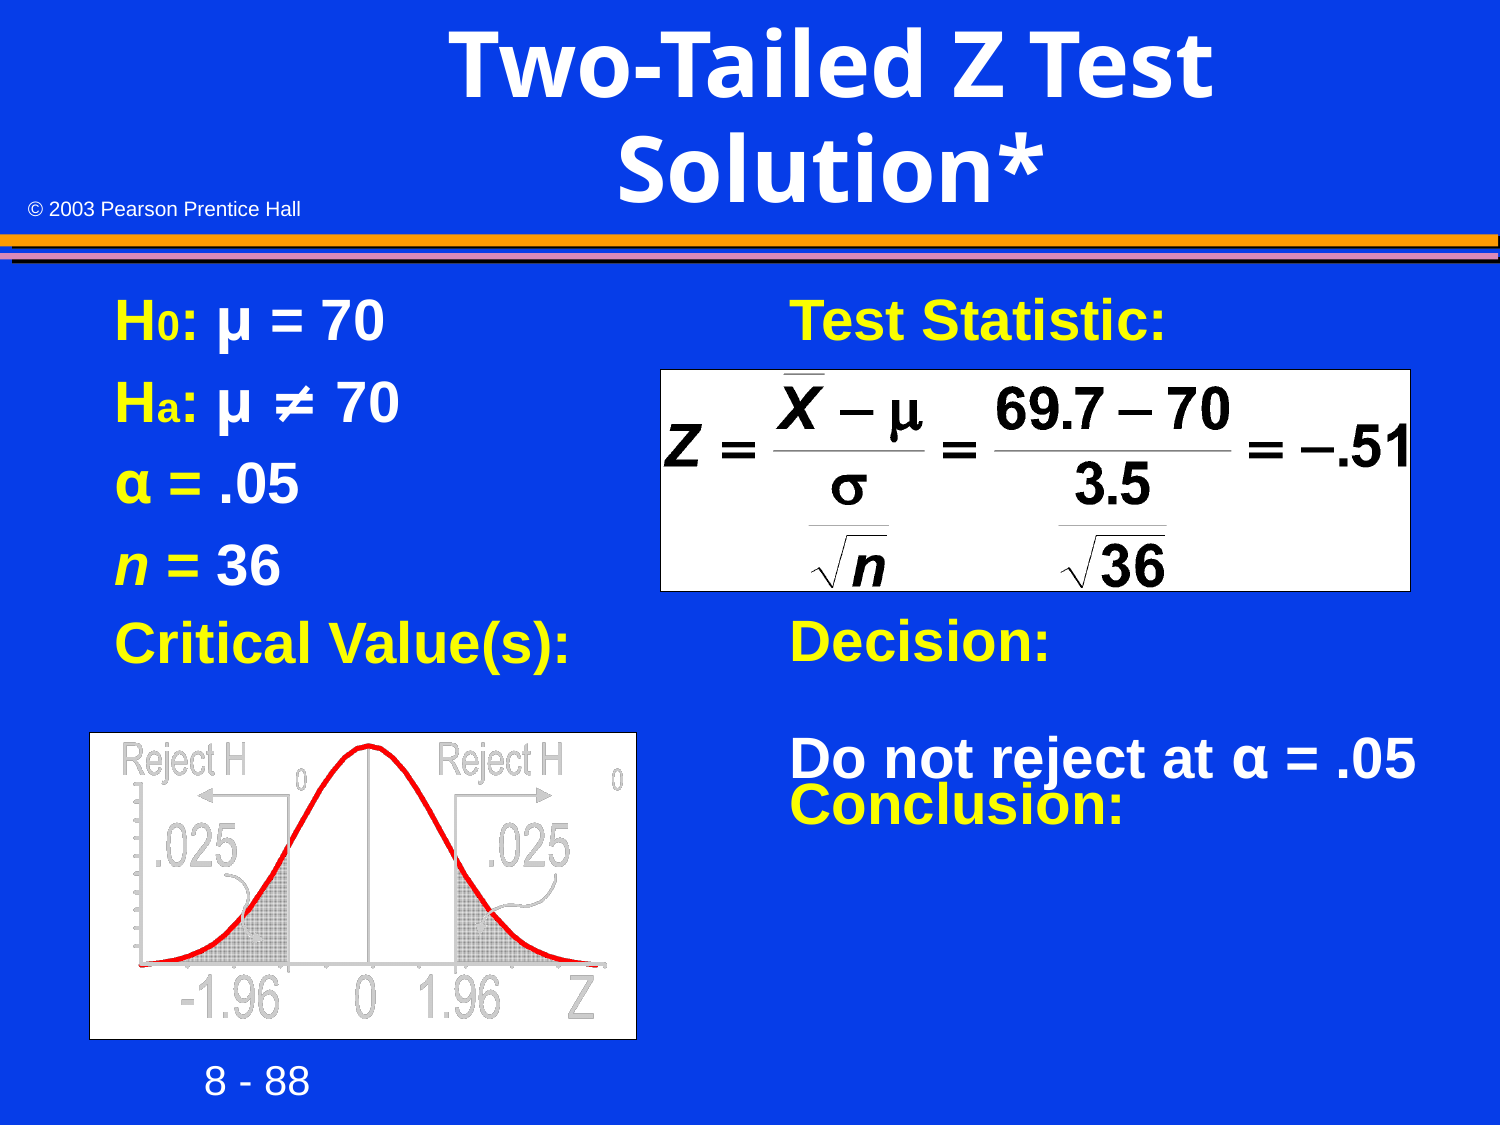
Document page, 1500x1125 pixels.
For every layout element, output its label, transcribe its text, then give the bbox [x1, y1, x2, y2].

list H0: μ = 70 Ha: μ ≠ 70 α = .05 n = 36 Critical Value(s): [99, 275, 732, 950]
text_box Test Statistic: Decision: Conclusion: [774, 600, 1400, 950]
text_box Test Statistic: Decision: Conclusion: [774, 274, 1400, 368]
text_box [659, 369, 1411, 592]
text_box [89, 732, 637, 1040]
text_box Do not reject at α = .05 [775, 712, 1463, 798]
title Two-Tailed Z Test Solution* [275, 24, 1388, 213]
